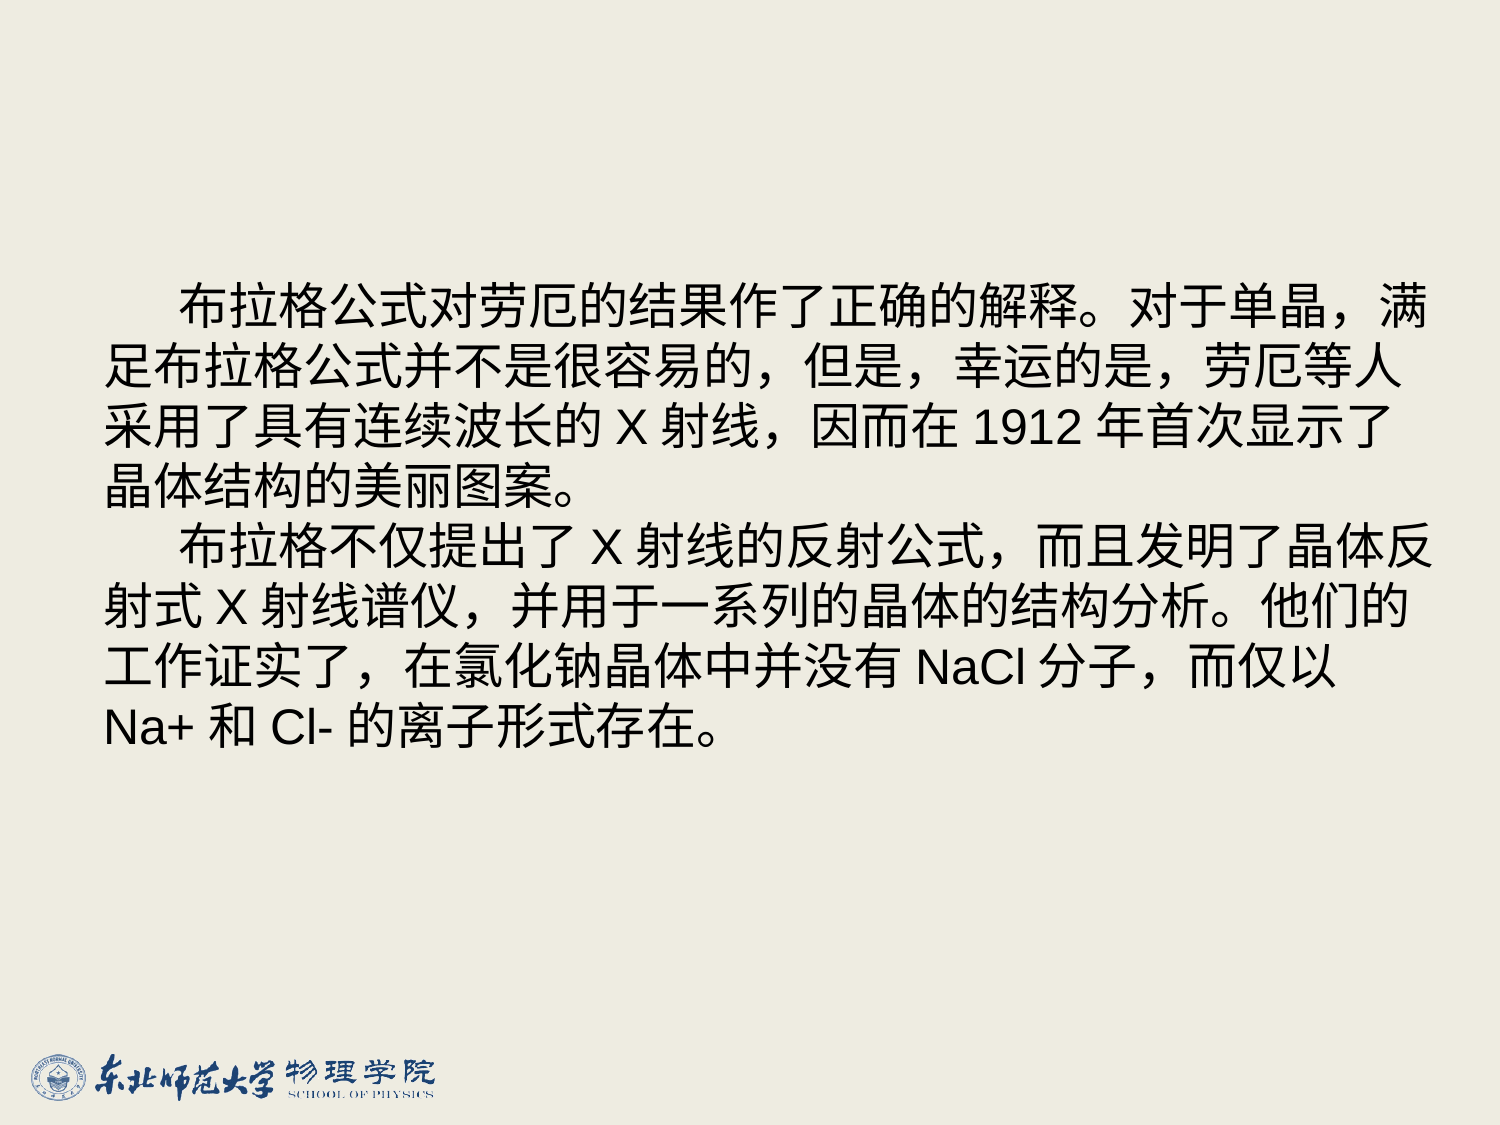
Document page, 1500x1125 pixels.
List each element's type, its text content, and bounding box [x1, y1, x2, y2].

text_box 布拉格公式对劳厄的结果作了正确的解释。对于单晶，满足布拉格公式并不是很容易的，但是，幸运的是，劳厄等人采用了具有连续波长的X射线，因而在1912年首次显示了晶体结构的美丽图案。 布拉格不仅提出了X射线的反射公式，而且发明了晶体反射式X射线谱仪，并用于一系列的晶体的结构分析。他们的工作证实了，在氯化钠晶体中并没有NaCl分子，而仅以Na+和Cl-的离子形式存在。 [88, 267, 1459, 762]
picture [20, 1054, 440, 1101]
